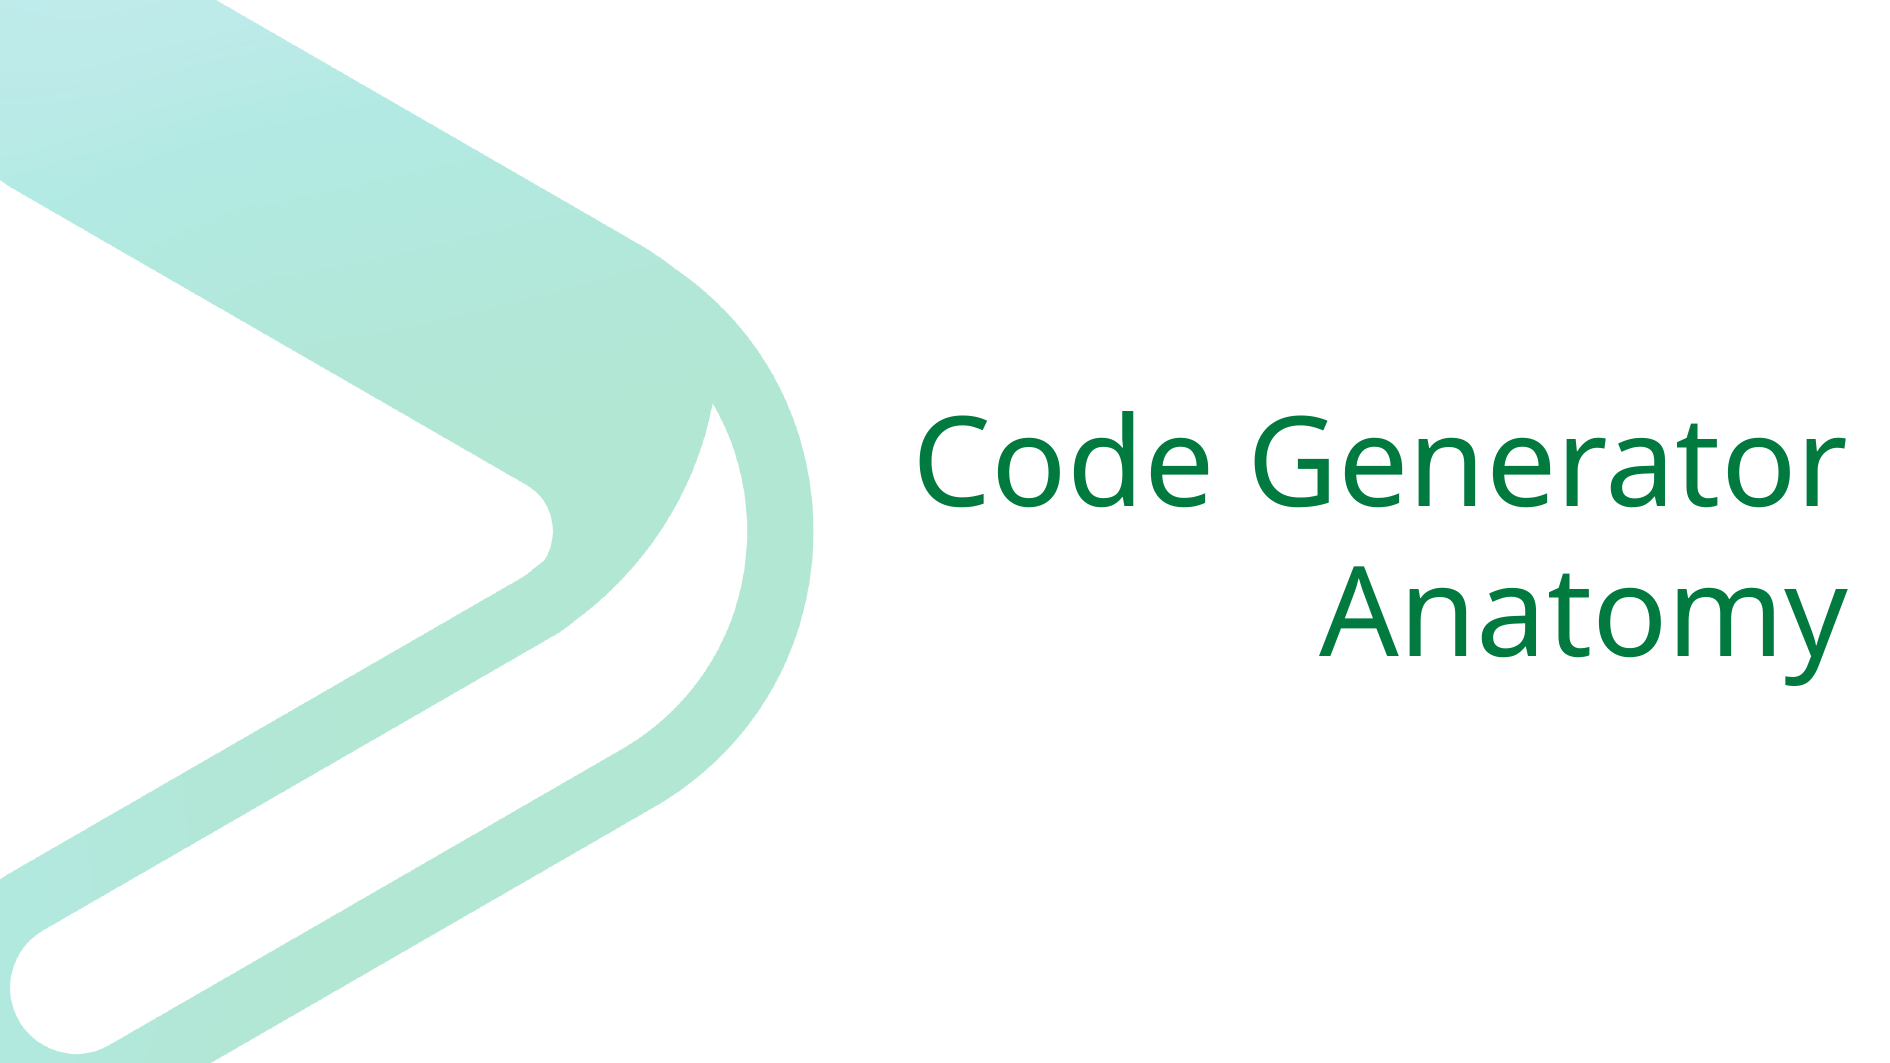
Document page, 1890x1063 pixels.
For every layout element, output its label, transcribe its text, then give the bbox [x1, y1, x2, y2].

picture [0, 0, 815, 1063]
title Code Generator Anatomy [833, 310, 1849, 753]
